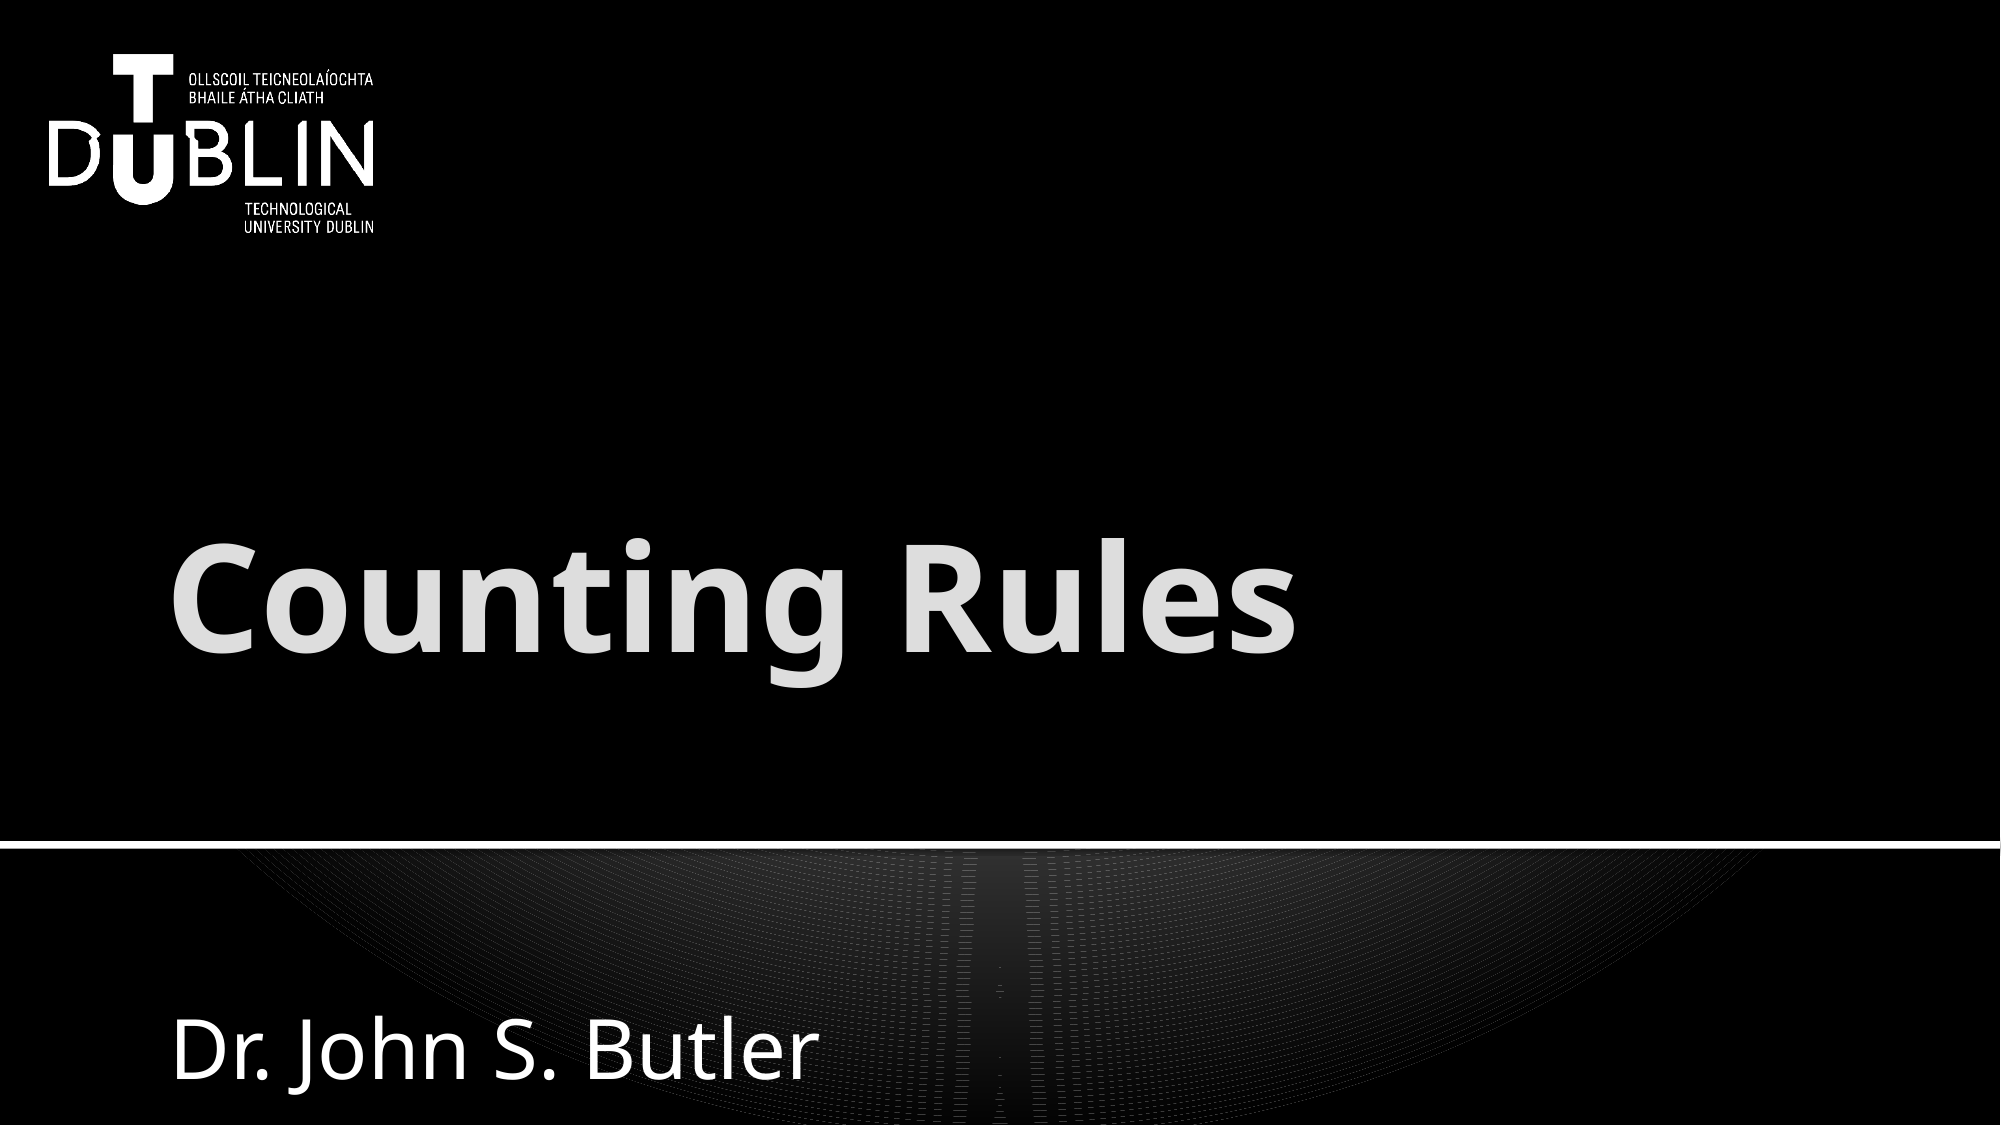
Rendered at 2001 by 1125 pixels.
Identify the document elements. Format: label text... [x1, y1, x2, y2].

subtitle Dr. John S. Butler [150, 849, 1917, 1096]
picture [0, 9, 424, 277]
title Counting Rules [150, 502, 1917, 778]
